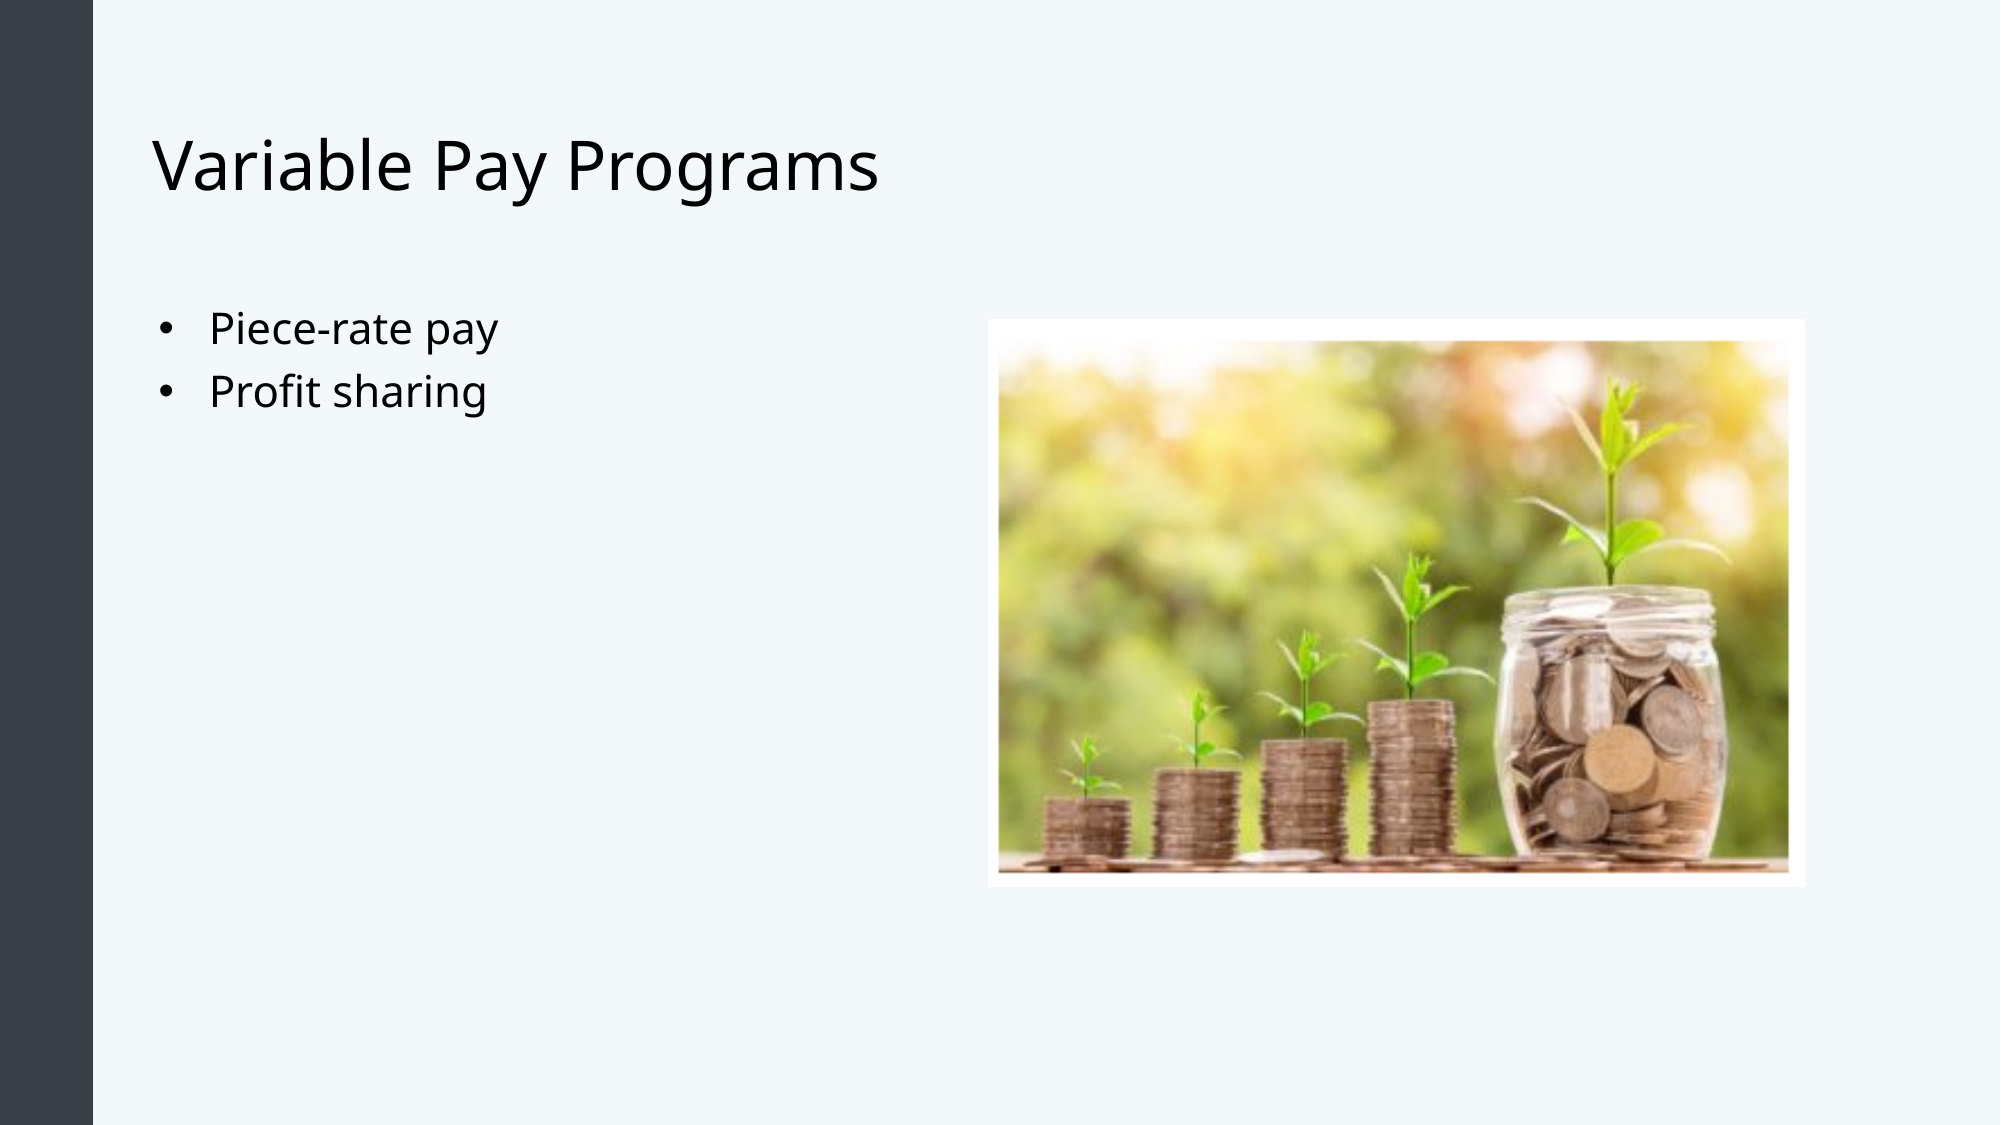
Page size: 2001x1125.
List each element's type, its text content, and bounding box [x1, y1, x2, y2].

title Variable Pay Programs [137, 59, 1863, 278]
picture [988, 318, 1805, 888]
list Piece-rate pay Profit sharing [137, 299, 1863, 1014]
